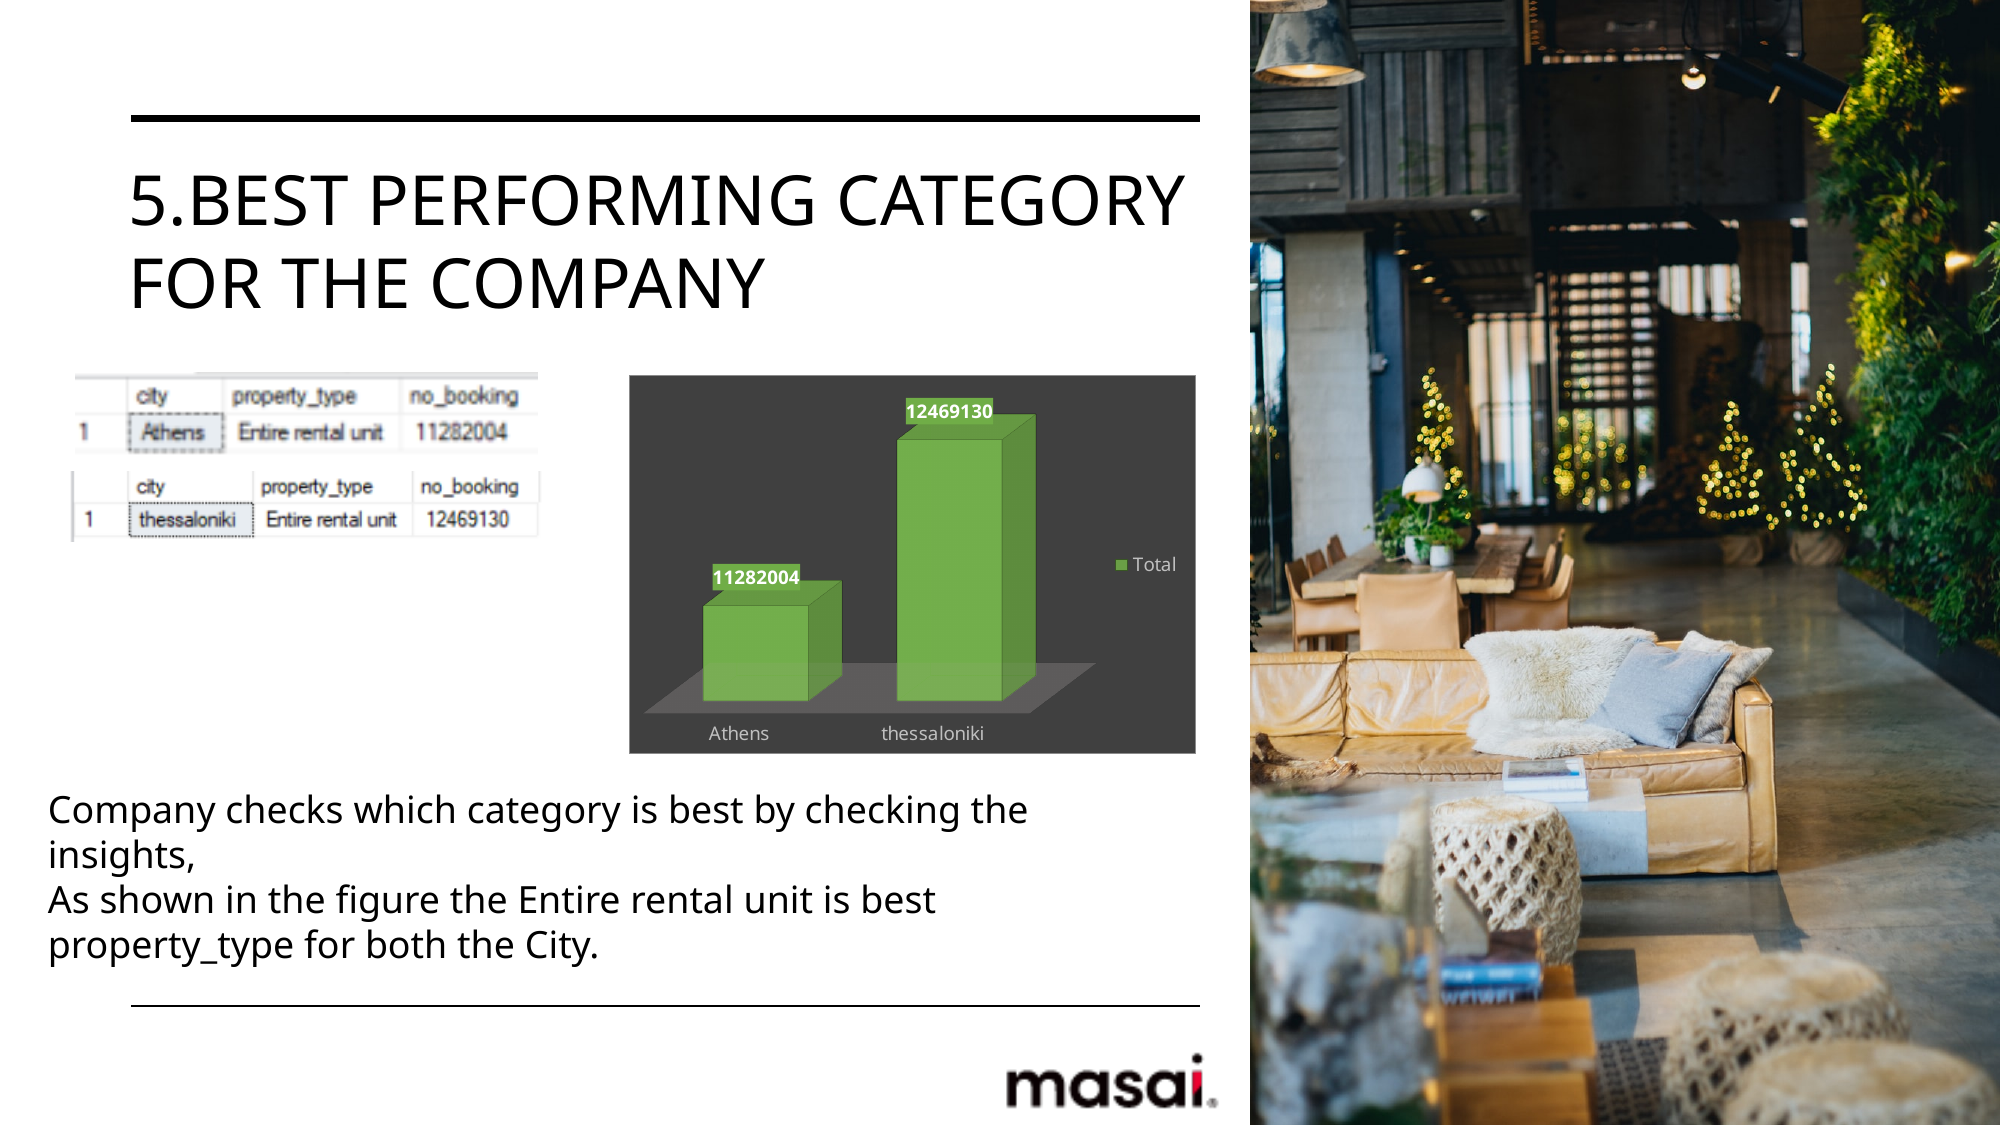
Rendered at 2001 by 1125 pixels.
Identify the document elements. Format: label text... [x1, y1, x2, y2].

chart [629, 374, 1196, 755]
picture [75, 372, 538, 460]
title 5.Best performing category for the company [113, 148, 1213, 375]
text_box [0, 0, 1249, 1125]
text_box Company checks which category is best by checking the insights, As shown in the figure the Entire rental unit is best property_type for both the City. [33, 779, 1200, 974]
picture [979, 0, 2000, 1125]
picture [68, 471, 545, 542]
